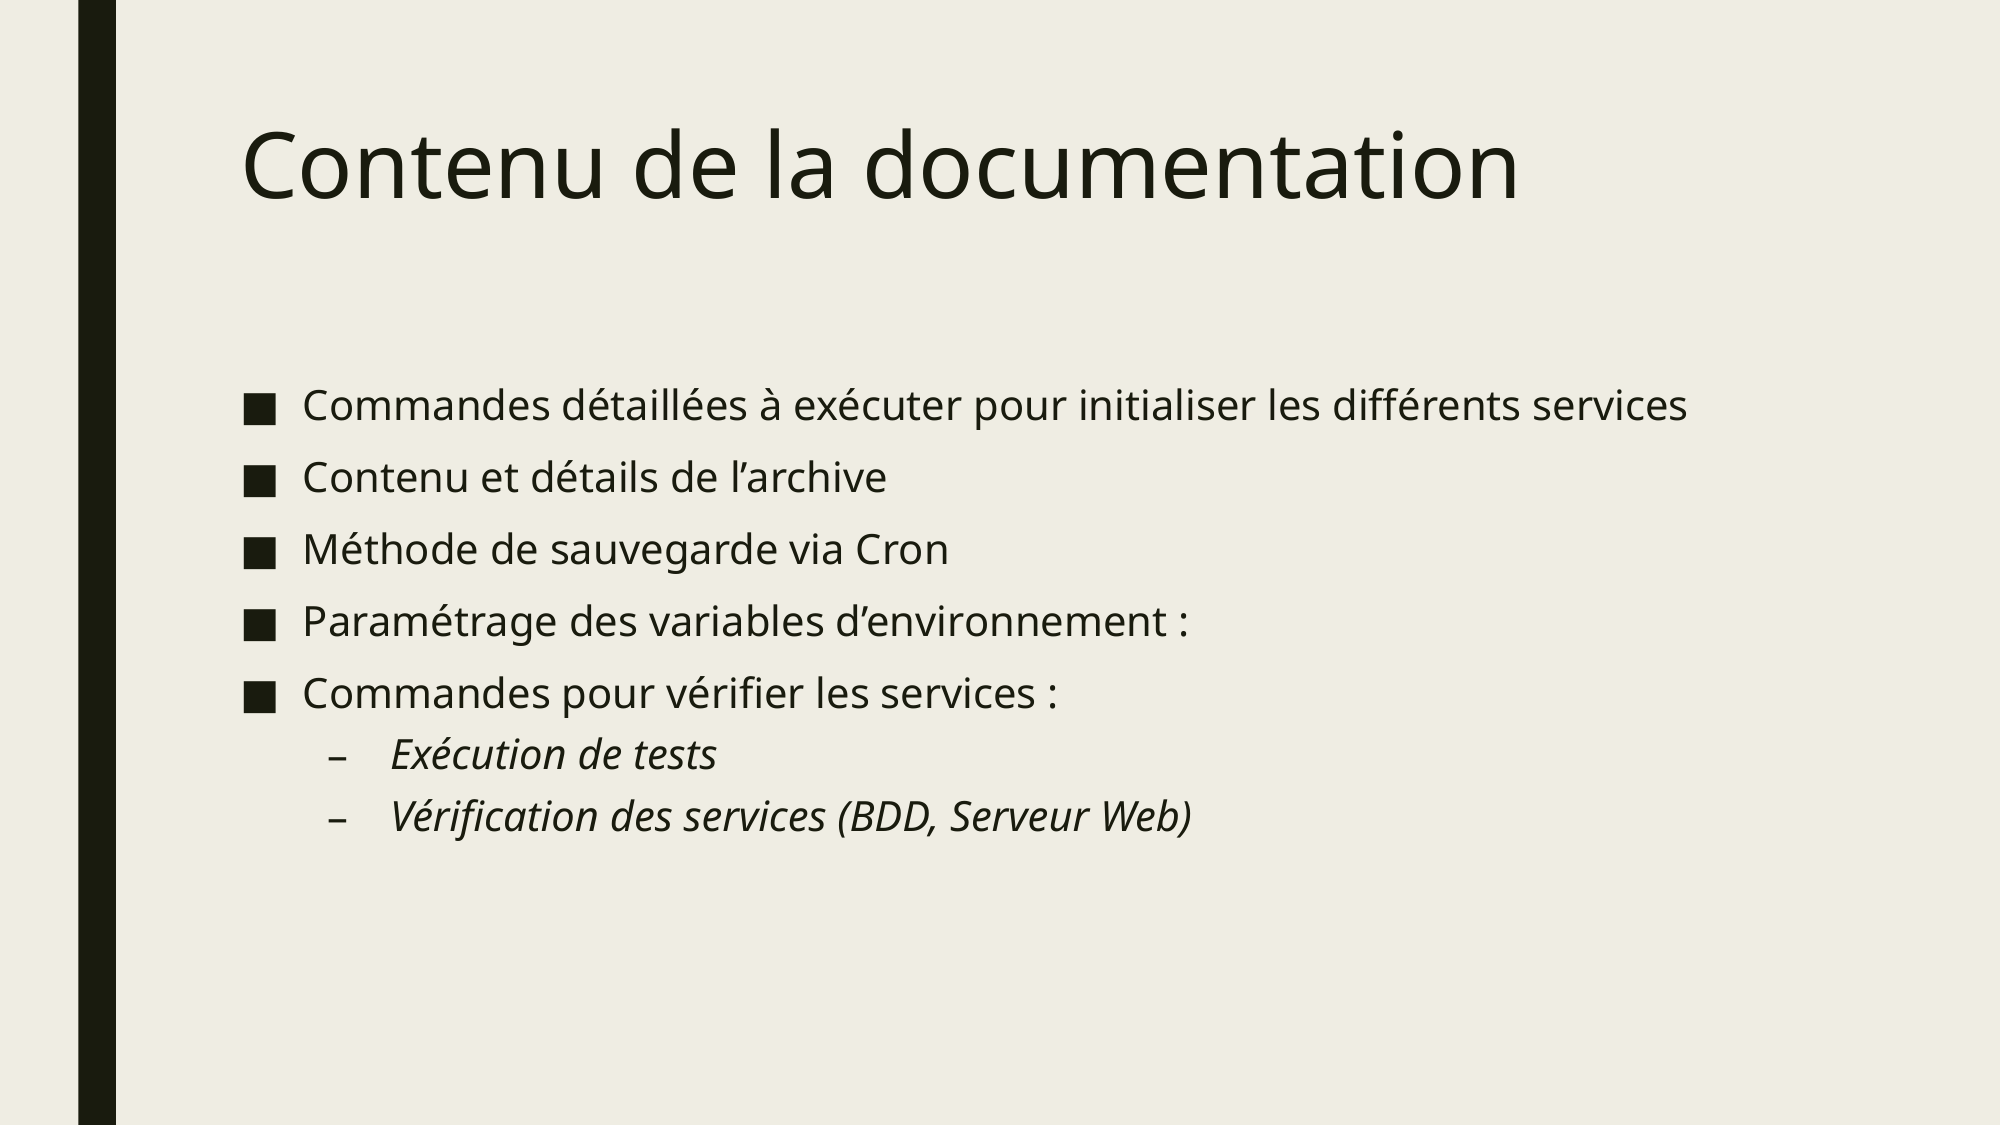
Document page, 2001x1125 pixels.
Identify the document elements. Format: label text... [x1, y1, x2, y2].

list Commandes détaillées à exécuter pour initialiser les différents services Contenu et détails de l’archive Méthode de sauvegarde via Cron Paramétrage des variables d’environnement : Commandes pour vérifier les services : Exécution de tests Vérification des services (BDD, Serveur Web) [225, 375, 1800, 963]
title Contenu de la documentation [225, 112, 1800, 357]
